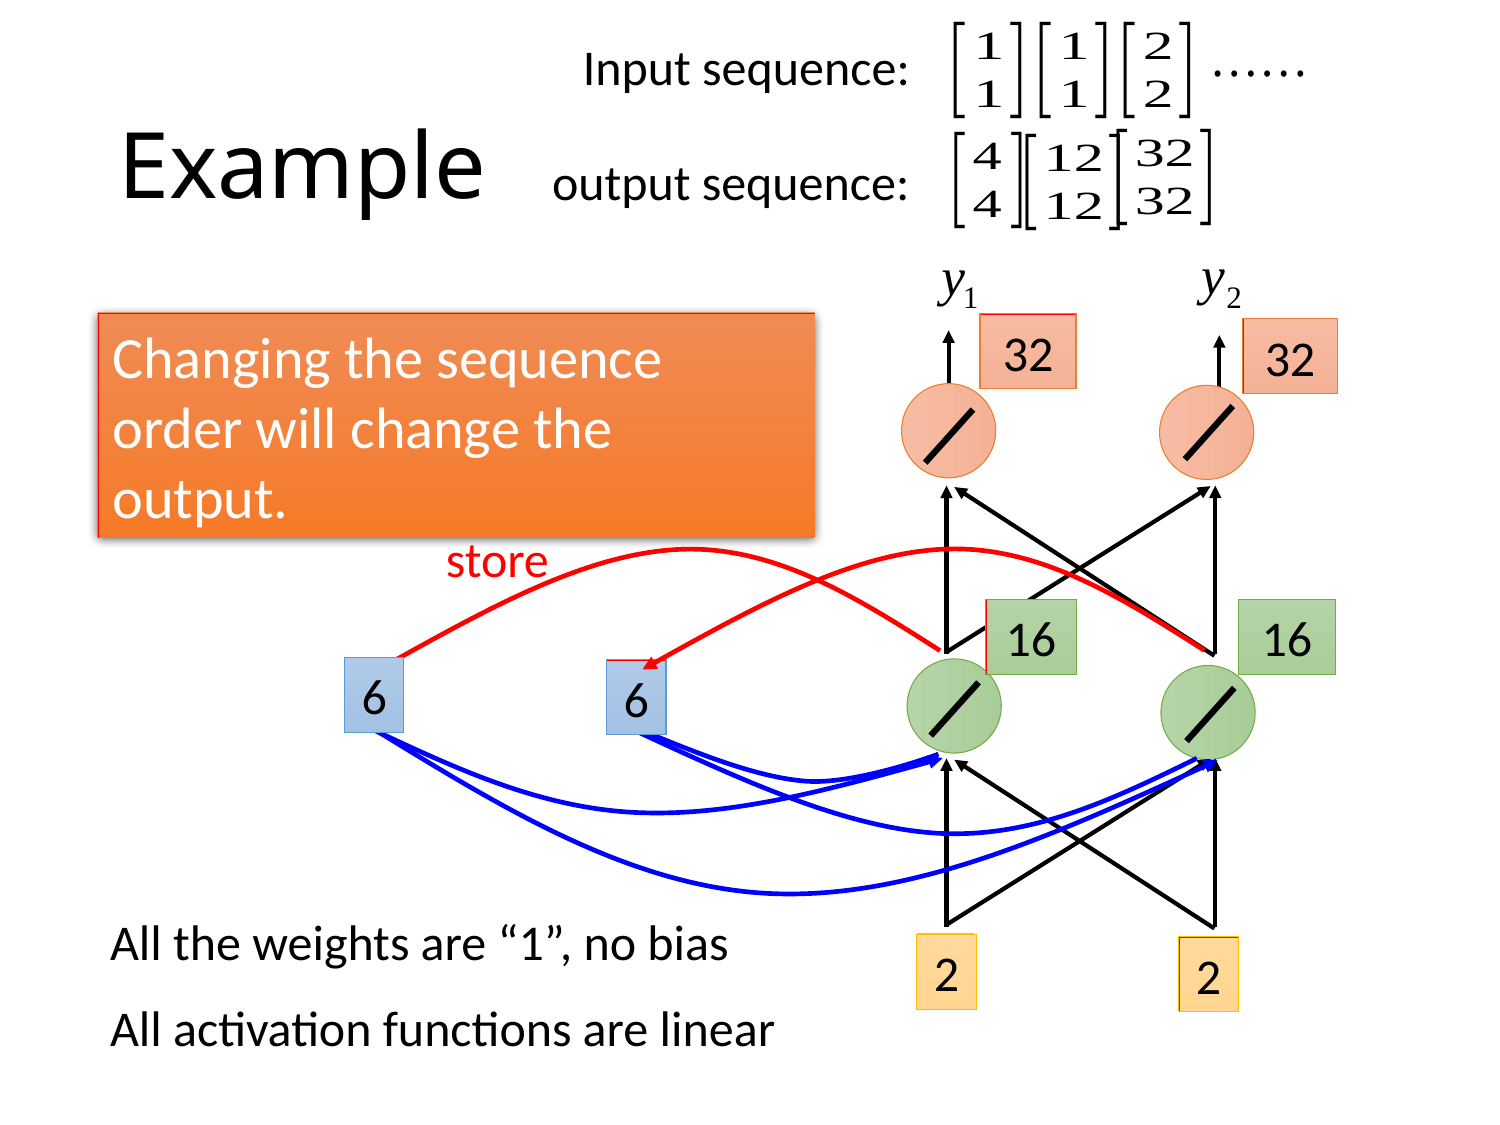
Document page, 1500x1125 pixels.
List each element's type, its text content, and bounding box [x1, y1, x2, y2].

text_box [608, 656, 673, 733]
text_box 16 [1238, 599, 1336, 675]
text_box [1181, 922, 1243, 999]
text_box [1160, 664, 1256, 760]
text_box [1189, 384, 1224, 388]
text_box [917, 917, 974, 994]
text_box 16 [985, 658, 995, 675]
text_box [1184, 406, 1233, 460]
text_box [1166, 624, 1205, 652]
text_box 32 [1242, 318, 1338, 394]
text_box [1166, 758, 1218, 786]
text_box [378, 730, 995, 896]
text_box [925, 409, 973, 463]
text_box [1186, 687, 1235, 742]
text_box [901, 384, 997, 479]
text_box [995, 708, 1166, 978]
text_box store [430, 549, 590, 595]
title Example [103, 59, 1397, 278]
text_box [928, 241, 987, 318]
text_box [1159, 389, 1255, 481]
text_box All the weights are “1”, no bias [95, 902, 760, 978]
text_box 32 [979, 313, 1077, 389]
text_box 2 [916, 934, 977, 1010]
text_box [344, 656, 401, 733]
text_box [641, 733, 995, 752]
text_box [995, 436, 1166, 706]
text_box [1188, 241, 1251, 318]
text_box [664, 547, 995, 669]
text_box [568, 19, 1309, 121]
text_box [930, 682, 979, 736]
text_box 2 [1178, 936, 1239, 1012]
text_box Changing the sequence order will change the output. [97, 312, 815, 538]
text_box [400, 549, 817, 669]
text_box [906, 659, 1002, 747]
text_box All activation functions are linear [95, 989, 853, 1065]
text_box output sequence: [537, 142, 941, 218]
